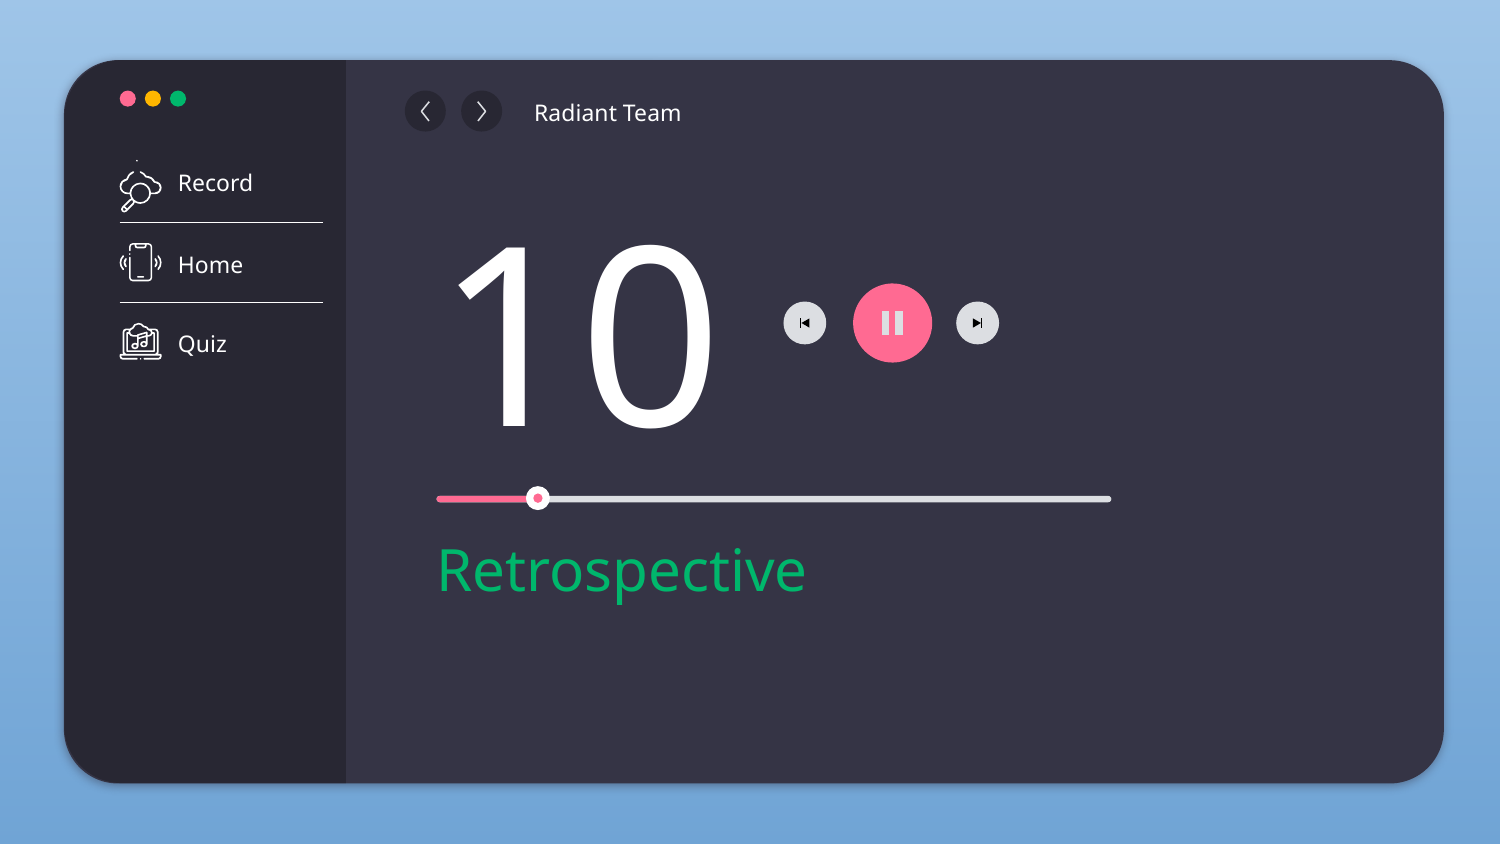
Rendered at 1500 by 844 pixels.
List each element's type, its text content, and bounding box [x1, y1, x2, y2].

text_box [118, 90, 324, 360]
text_box [555, 495, 1112, 503]
title Retrospective [421, 532, 1278, 634]
text_box [436, 495, 520, 503]
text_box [783, 283, 1000, 363]
title 10 [421, 191, 775, 477]
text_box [525, 485, 551, 511]
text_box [404, 90, 503, 132]
text_box Radiant Team [534, 99, 799, 123]
